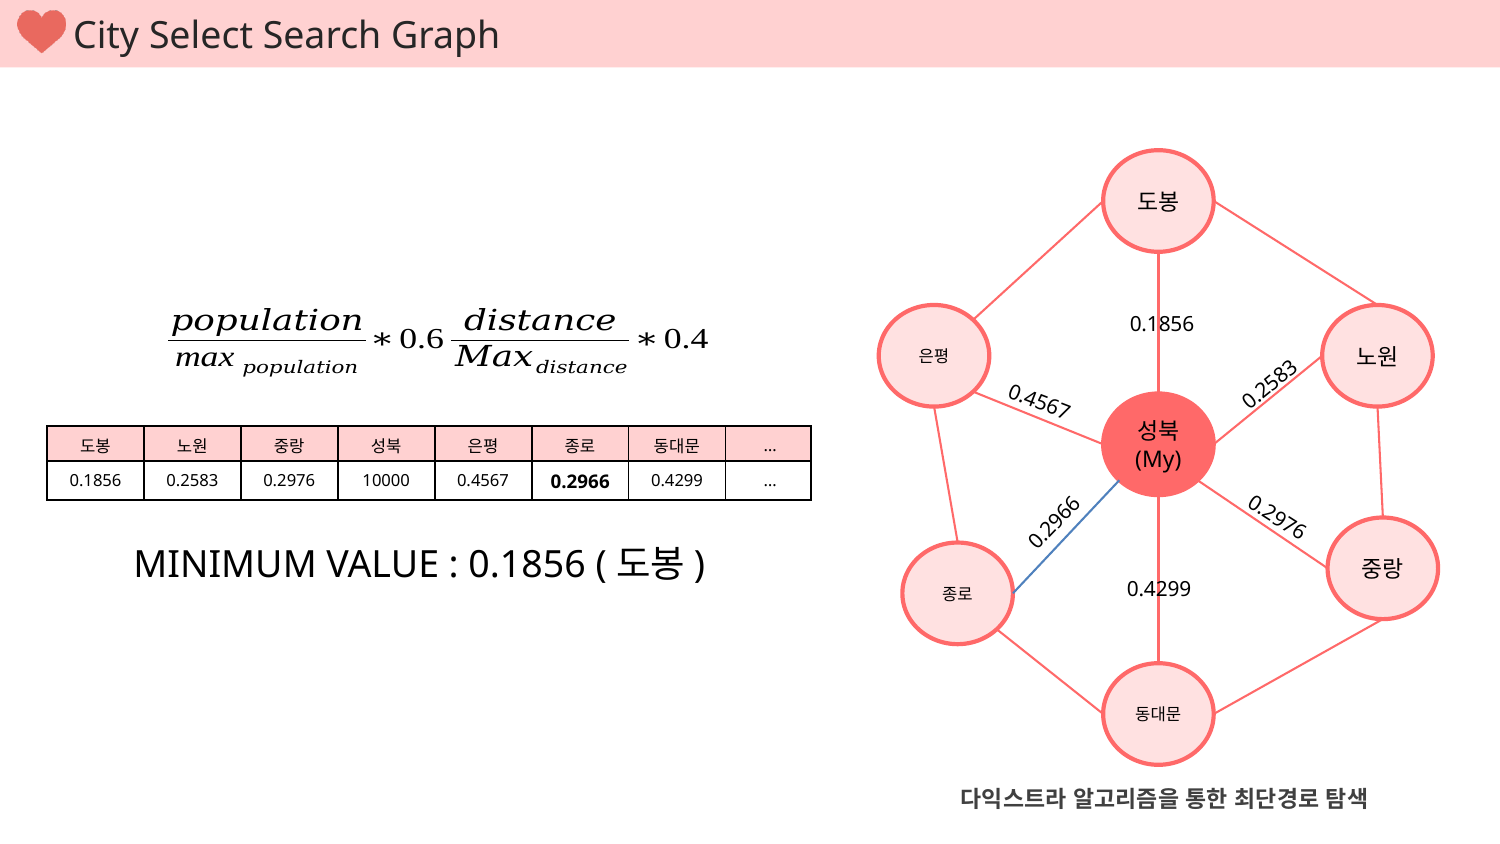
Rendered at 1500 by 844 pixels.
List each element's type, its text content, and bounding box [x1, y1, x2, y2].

table_cell 0.2583 [145, 462, 240, 499]
table_cell 0.4299 [629, 462, 725, 499]
table_header 동대문 [629, 427, 725, 460]
table_header 노원 [145, 427, 240, 460]
table_cell 0.2976 [242, 462, 337, 499]
table_header 은평 [436, 427, 531, 460]
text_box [878, 149, 1454, 820]
table_cell … [726, 462, 810, 499]
table_header 성북 [339, 427, 434, 460]
text_box [0, 0, 1500, 70]
table_cell 10000 [339, 462, 434, 499]
table_cell 0.1856 [48, 462, 143, 499]
text_box MINIMUM VALUE : 0.1856 (도봉) [118, 532, 748, 593]
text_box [17, 3, 515, 65]
table_cell 0.4567 [436, 462, 531, 499]
table_header 종로 [533, 427, 628, 460]
table_header … [726, 427, 810, 460]
table_header 중랑 [242, 427, 337, 460]
table_header 도봉 [48, 427, 143, 460]
table_cell 0.2966 [533, 462, 628, 499]
